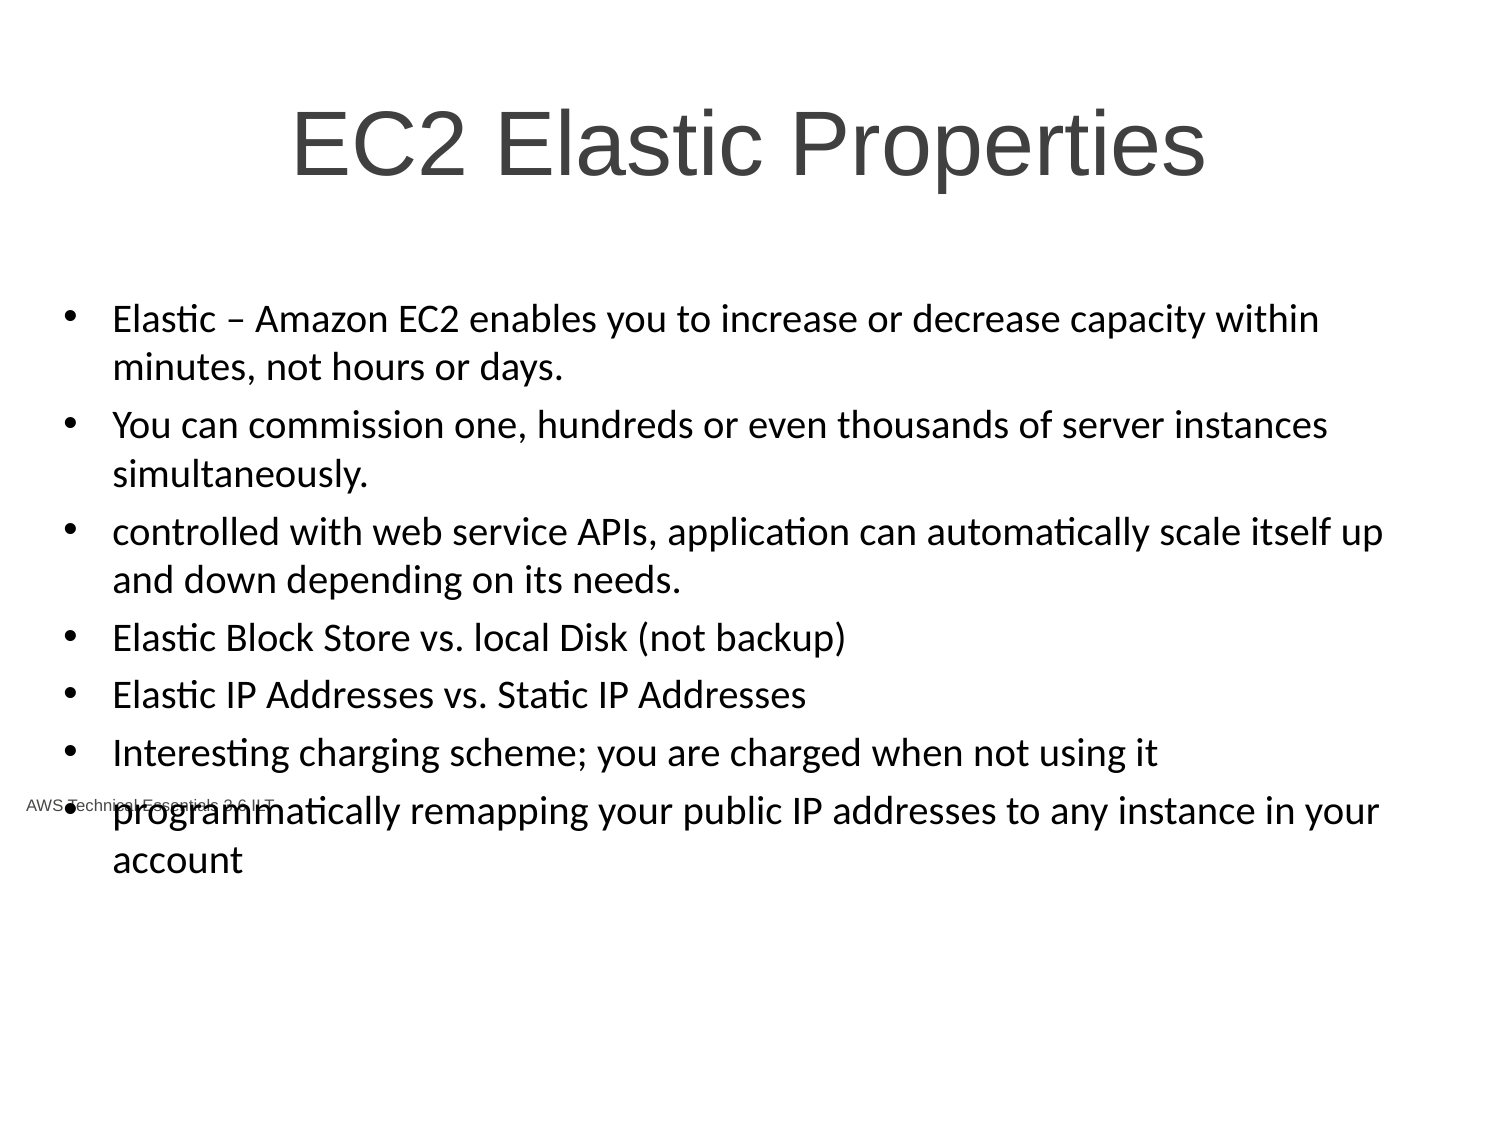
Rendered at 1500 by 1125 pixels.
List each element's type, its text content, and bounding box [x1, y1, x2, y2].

list Elastic – Amazon EC2 enables you to increase or decrease capacity within minutes, not hours or days. You can commission one, hundreds or even thousands of server instances simultaneously. controlled with web service APIs, application can automatically scale itself up and down depending on its needs. Elastic Block Store vs. local Disk (not backup) Elastic IP Addresses vs. Static IP Addresses Interesting charging scheme; you are charged when not using it programmatically remapping your public IP addresses to any instance in your account [55, 283, 1461, 890]
footer AWS Technical Essentials 3.6 ILT [11, 782, 55, 828]
title EC2 Elastic Properties [74, 14, 1426, 263]
